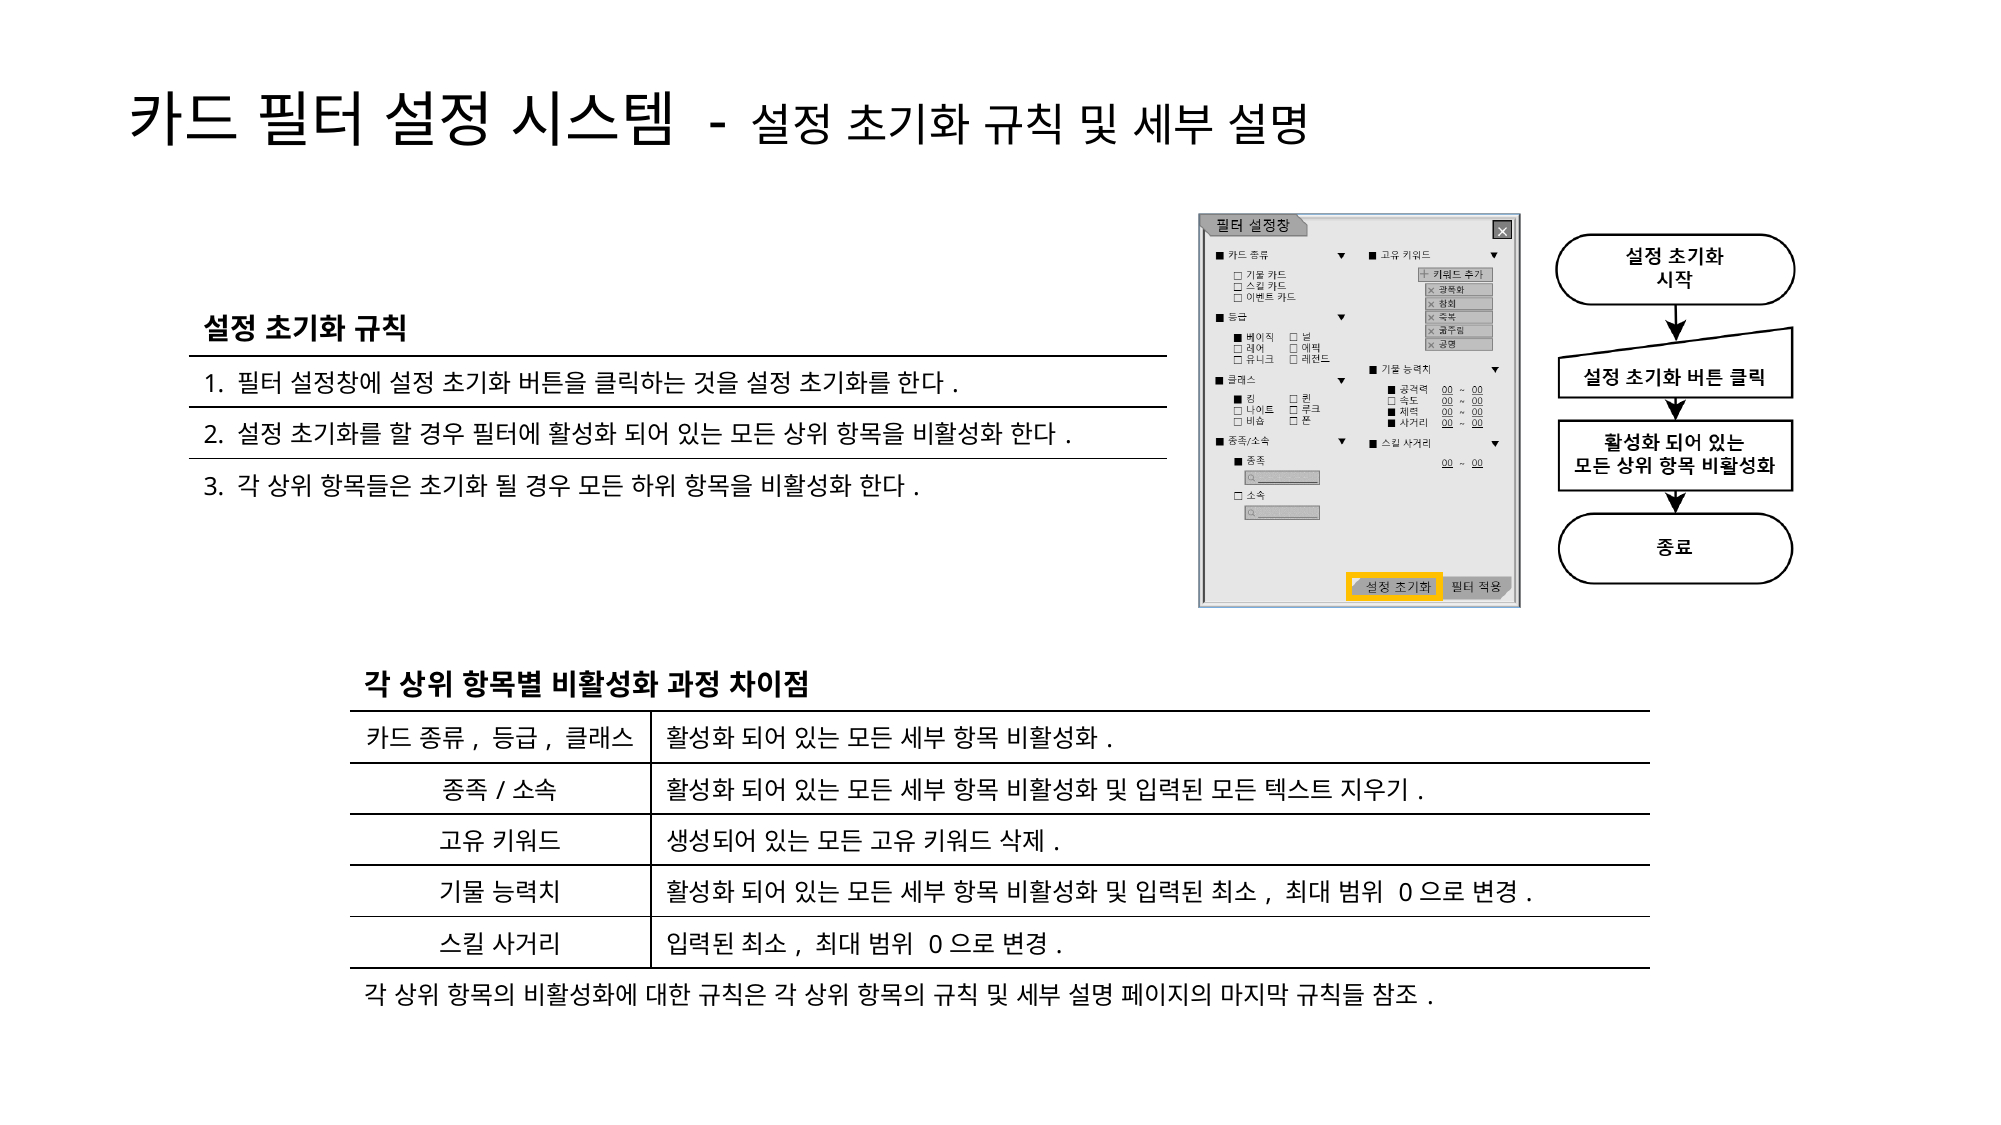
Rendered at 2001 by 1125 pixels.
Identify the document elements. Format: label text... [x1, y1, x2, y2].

table_cell 생성되어 있는 모든 고유 키워드 삭제. [652, 815, 1650, 864]
table_cell 활성화 되어 있는 모든 세부 항목 비활성화 및 입력된 최소, 최대 범위 0으로 변경. [652, 866, 1650, 916]
table_header 설정 초기화 규칙 [189, 298, 1167, 355]
table_cell 카드 종류, 등급, 클래스 [350, 712, 650, 762]
picture [1532, 210, 1821, 610]
table_cell 고유 키워드 [350, 815, 650, 864]
table_cell 스킬 사거리 [350, 917, 650, 967]
table_cell 각 상위 항목의 비활성화에 대한 규칙은 각 상위 항목의 규칙 및 세부 설명 페이지의 마지막 규칙들 참조. [350, 969, 1650, 1019]
table_cell 입력된 최소, 최대 범위 0으로 변경. [652, 917, 1650, 967]
table_cell 1. 필터 설정창에 설정 초기화 버튼을 클릭하는 것을 설정 초기화를 한다. [189, 357, 1167, 406]
table_header 각 상위 항목별 비활성화 과정 차이점 [350, 654, 1650, 710]
text_box 카드 필터 설정 시스템 - 설정 초기화 규칙 및 세부 설명 [113, 63, 1886, 167]
picture [1197, 210, 1523, 609]
table_cell 3. 각 상위 항목들은 초기화 될 경우 모든 하위 항목을 비활성화 한다. [189, 459, 1167, 510]
table_cell 종족/소속 [350, 764, 650, 813]
table_cell 기물 능력치 [350, 866, 650, 916]
table_cell 활성화 되어 있는 모든 세부 항목 비활성화. [652, 712, 1650, 762]
table_cell 활성화 되어 있는 모든 세부 항목 비활성화 및 입력된 모든 텍스트 지우기. [652, 764, 1650, 813]
table_cell 2. 설정 초기화를 할 경우 필터에 활성화 되어 있는 모든 상위 항목을 비활성화 한다. [189, 408, 1167, 458]
